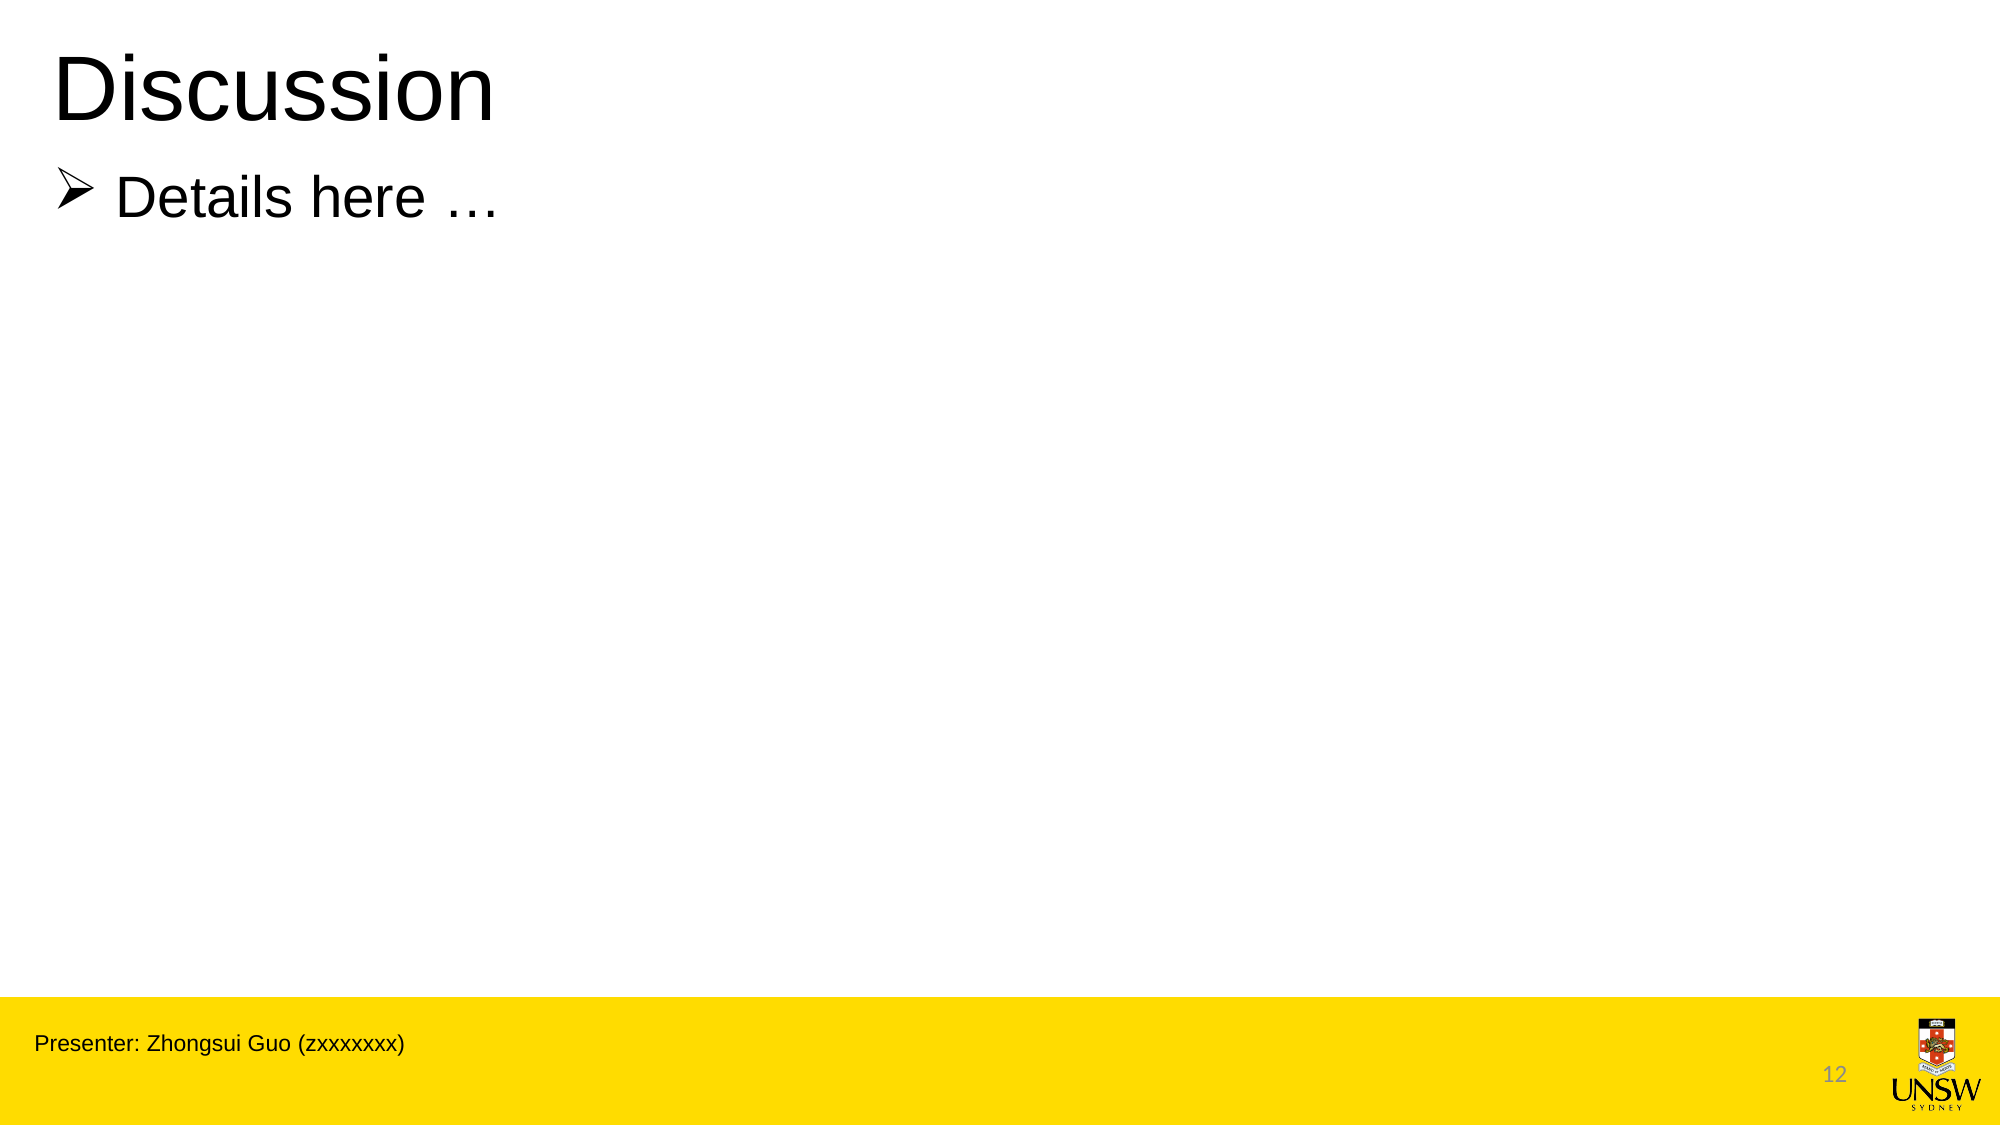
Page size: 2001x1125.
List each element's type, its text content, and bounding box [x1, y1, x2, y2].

title Discussion [37, 22, 1946, 159]
picture [1887, 1007, 1986, 1122]
list Details here … [37, 159, 1946, 986]
slide_number 12 [1412, 1042, 1863, 1103]
text_box Presenter: Zhongsui Guo (zxxxxxxx) [19, 1021, 1222, 1064]
